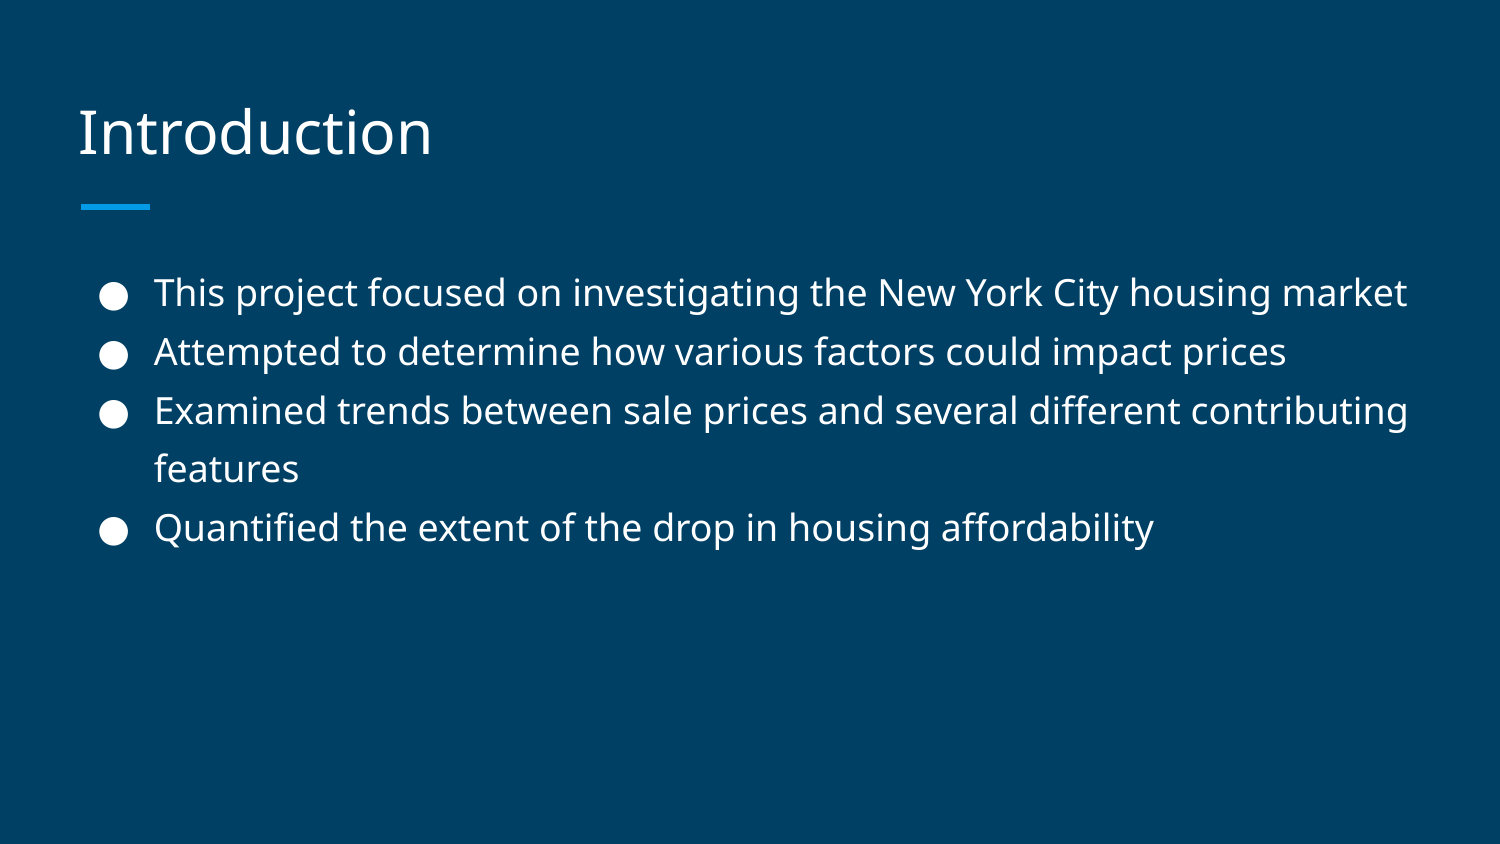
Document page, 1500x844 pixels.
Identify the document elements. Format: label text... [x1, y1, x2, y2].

title Introduction [63, 75, 1437, 188]
list This project focused on investigating the New York City housing market Attempted to determine how various factors could impact prices Examined trends between sale prices and several different contributing features Quantified the extent of the drop in housing affordability [63, 244, 1437, 750]
